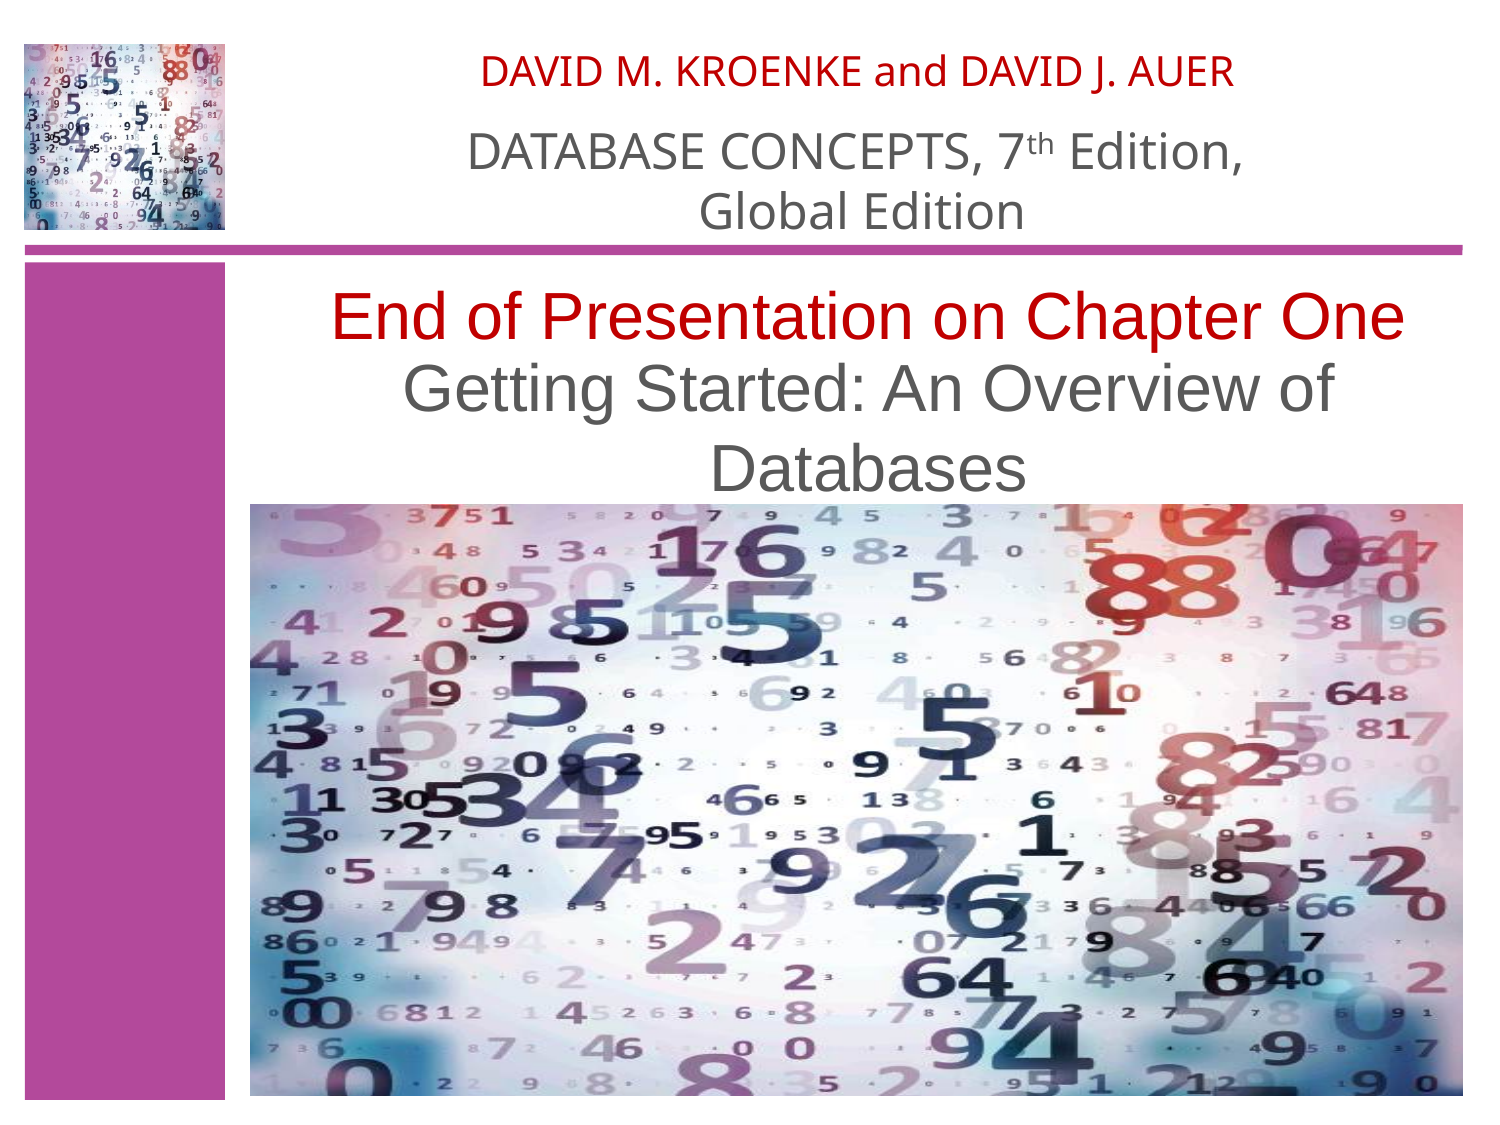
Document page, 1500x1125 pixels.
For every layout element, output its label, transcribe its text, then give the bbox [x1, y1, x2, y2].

picture [24, 44, 225, 230]
picture [250, 504, 1464, 1096]
title Getting Started: An Overview of Databases [274, 363, 1463, 488]
subtitle End of Presentation on Chapter One [274, 274, 1463, 363]
text_box DAVID M. KROENKE and DAVID J. AUER DATABASE CONCEPTS, 7th Edition, Global Edition [262, 37, 1463, 248]
